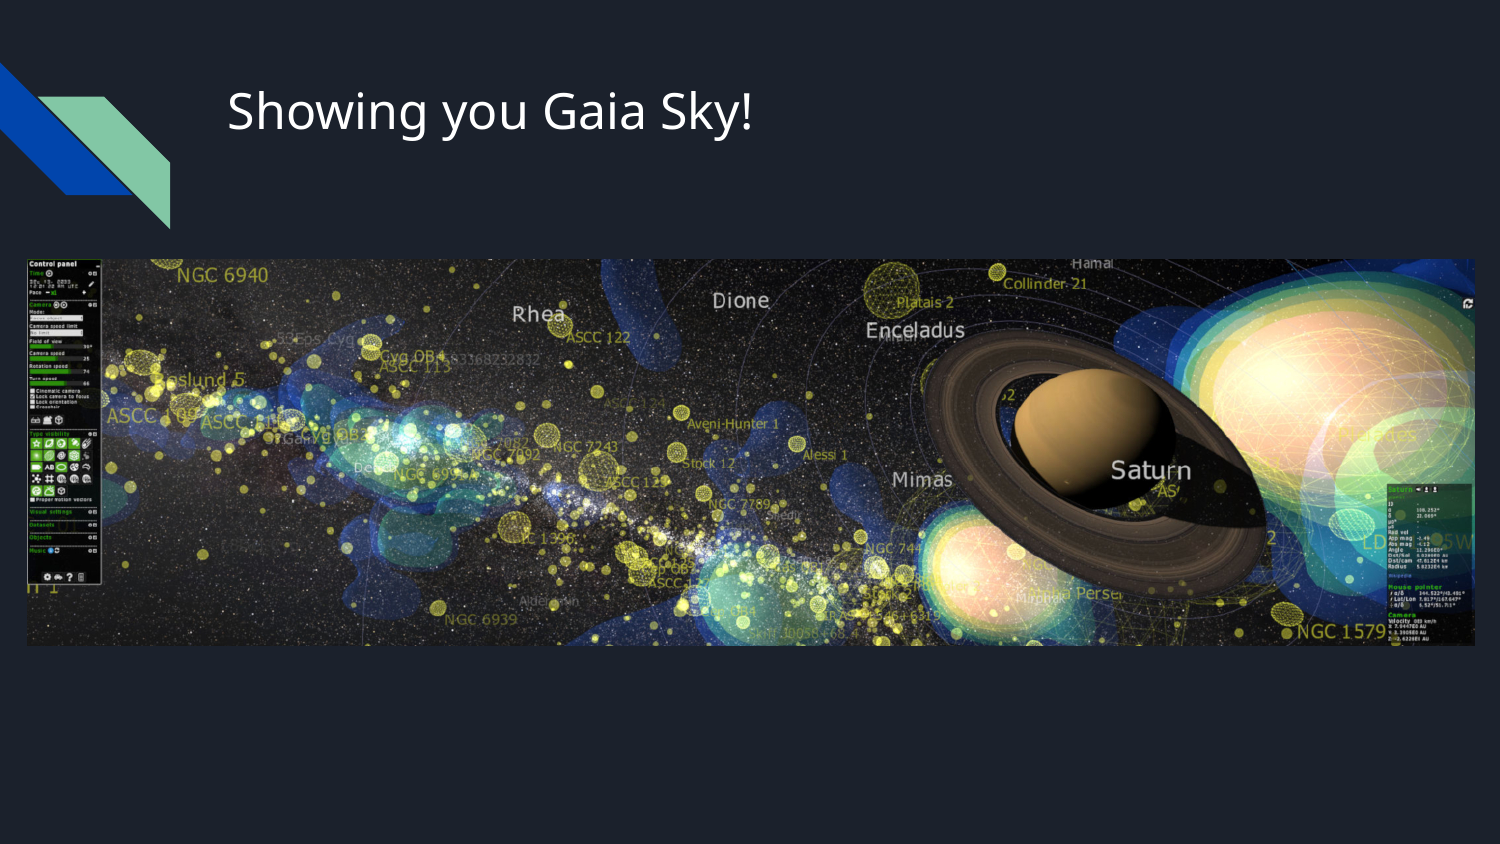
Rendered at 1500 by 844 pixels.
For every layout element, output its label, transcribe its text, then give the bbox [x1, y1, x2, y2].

title Showing you Gaia Sky! [212, 64, 1368, 215]
picture [27, 258, 1476, 646]
